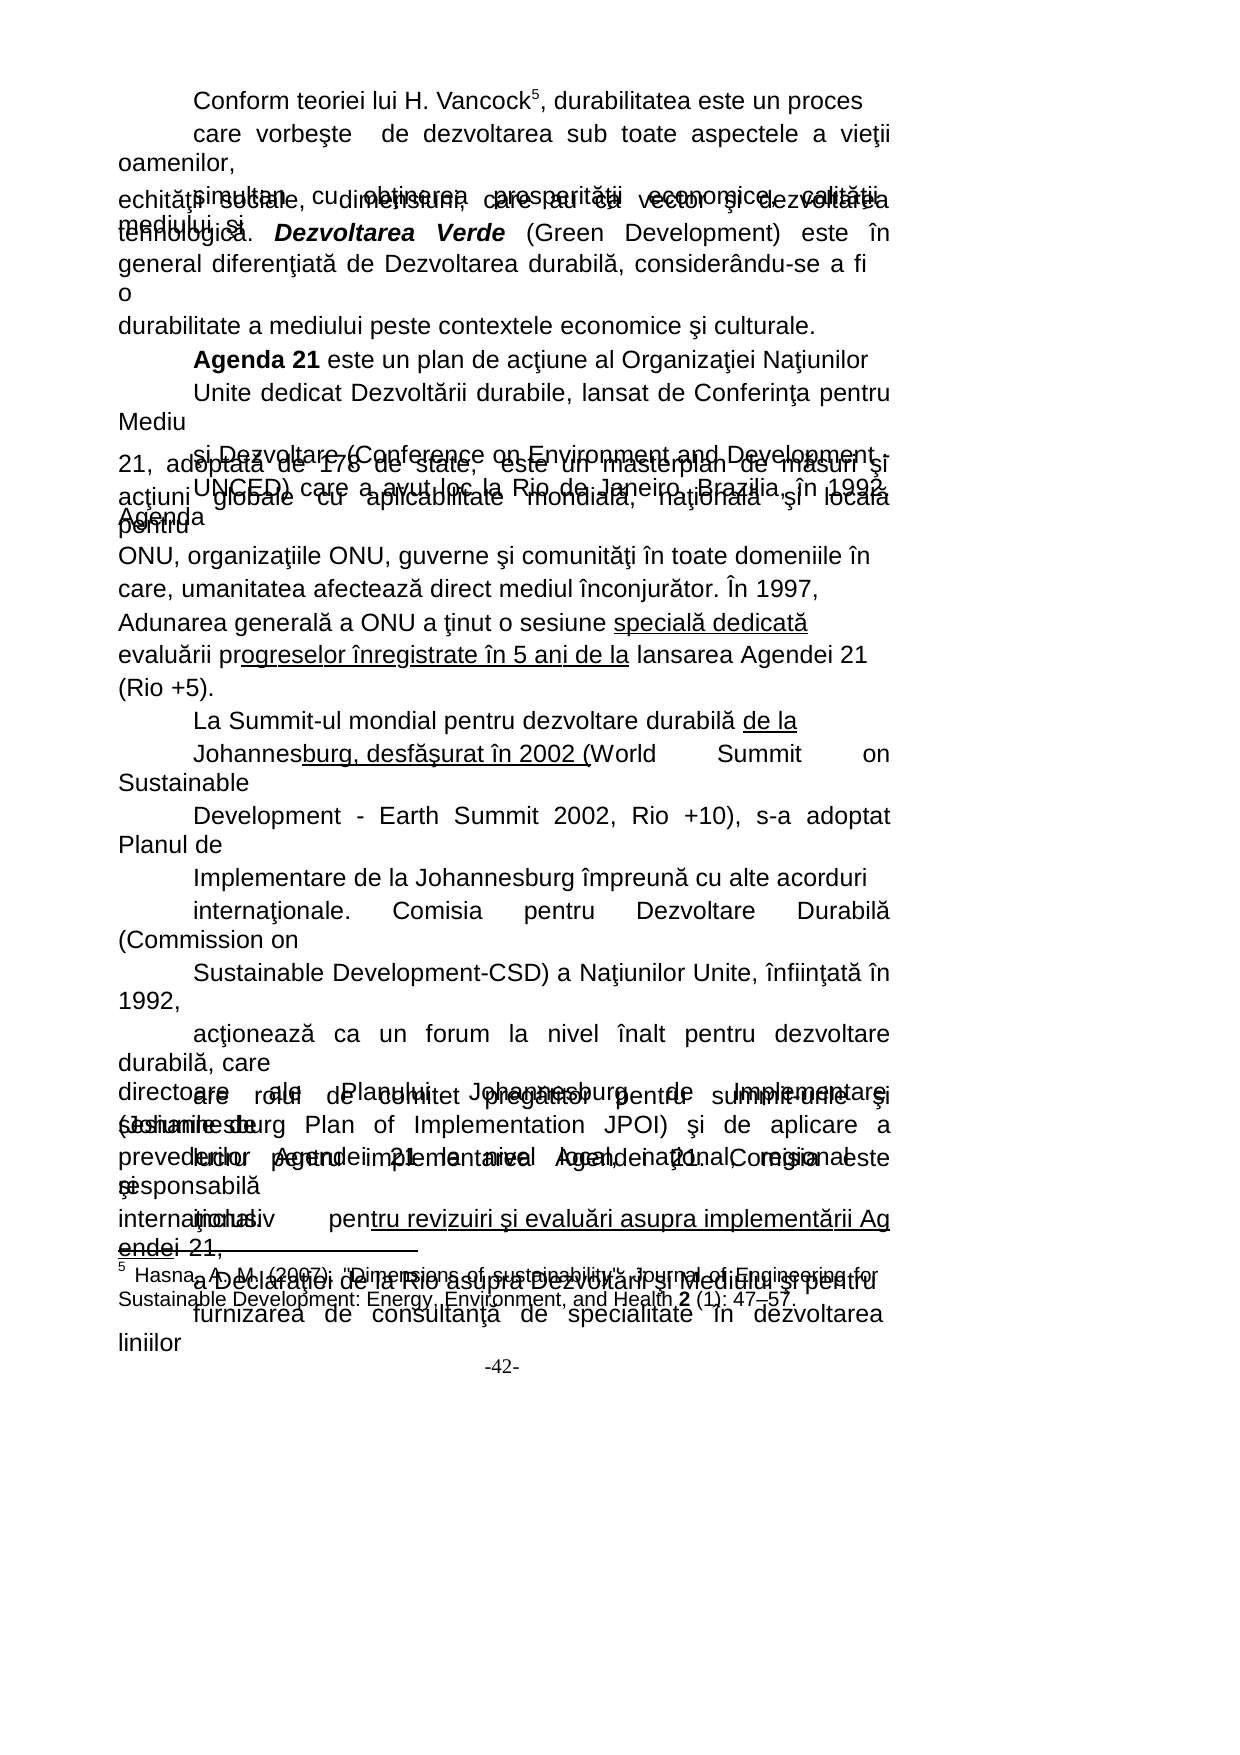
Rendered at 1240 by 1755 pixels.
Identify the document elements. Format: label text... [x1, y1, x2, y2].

text_box dimensiuni, care au ca vector şi dezvoltarea [336, 185, 892, 215]
text_box directoare [115, 1078, 236, 1108]
text_box Planului [338, 1078, 436, 1108]
text_box ale [266, 1078, 308, 1108]
text_box tehnologică. Dezvoltarea Verde (Green Development) este în general diferenţiată de Dezvoltarea durabilă, considerându-se a fi o durabilitate a mediului peste contextele economice şi culturale. Agenda 21 este un plan de acţiune al Organizaţiei Naţiunilor Unite dedicat Dezvoltării durabile, lansat de Conferinţa pentru Mediu şi Dezvoltare (Conference on Environment and Development - UNCED) care a avut loc la Rio de Janeiro, Brazilia, în 1992. Agenda [116, 218, 892, 447]
text_box acţiuni globale cu aplicabilitate mondială, naţională şi locală pentru ONU, organizaţiile ONU, guverne şi comunităţi în toate domeniile în care, umanitatea afectează direct mediul înconjurător. În 1997, Adunarea generală a ONU a ţinut o sesiune specială dedicată evaluării progreselor înregistrate în 5 ani de la lansarea Agendei 21 (Rio +5). La Summit-ul mondial pentru dezvoltare durabilă de la Johannesburg, desfăşurat în 2002 (World Summit on Sustainable Development - Earth Summit 2002, Rio +10), s-a adoptat Planul de Implementare de la Johannesburg împreună cu alte acorduri internaţionale. Comisia pentru Dezvoltare Durabilă (Commission on Sustainable Development-CSD) a Naţiunilor Unite, înfiinţată în 1992, acţionează ca un forum la nivel înalt pentru dezvoltare durabilă, care are rolul de comitet pregătitor pentru summit-urile şi sesiunile de lucru pentru implementarea Agendei 21. Comisia este responsabilă inclusiv pentru revizuiri şi evaluări asupra implementării Agendei 21, a Declaraţiei de la Rio asupra Dezvoltării şi Mediului şi pentru furnizarea de consultanţă de specialitate în dezvoltarea liniilor [115, 483, 891, 1075]
text_box [118, 1228, 419, 1254]
text_box -42- [482, 1354, 525, 1380]
text_box 5 [115, 1259, 128, 1277]
text_box echităţii sociale, [115, 185, 311, 215]
text_box Johannesburg [466, 1078, 633, 1108]
text_box (Johannesburg Plan of Implementation JPOI) şi de aplicare a prevederilor Agendei 21 la nivel local, naţional, regional şi internaţional. [116, 1111, 892, 1207]
text_box Conform teoriei lui H. Vancock5, durabilitatea este un proces care vorbeşte de dezvoltarea sub toate aspectele a vieţii oamenilor, simultan cu obţinerea prosperităţii economice, calităţii mediului şi [116, 81, 891, 182]
text_box Sustainable Development: Energy, Environment, and Health 2 (1): 47–57. [115, 1287, 803, 1313]
text_box Hasna, A. M. (2007). "Dimensions of sustainability". Journal of Engineering for [132, 1263, 891, 1289]
text_box este un masterplan de măsuri şi [498, 449, 892, 479]
text_box 21, adoptată de 178 de state, [115, 449, 481, 479]
text_box de Implementare [663, 1078, 892, 1108]
